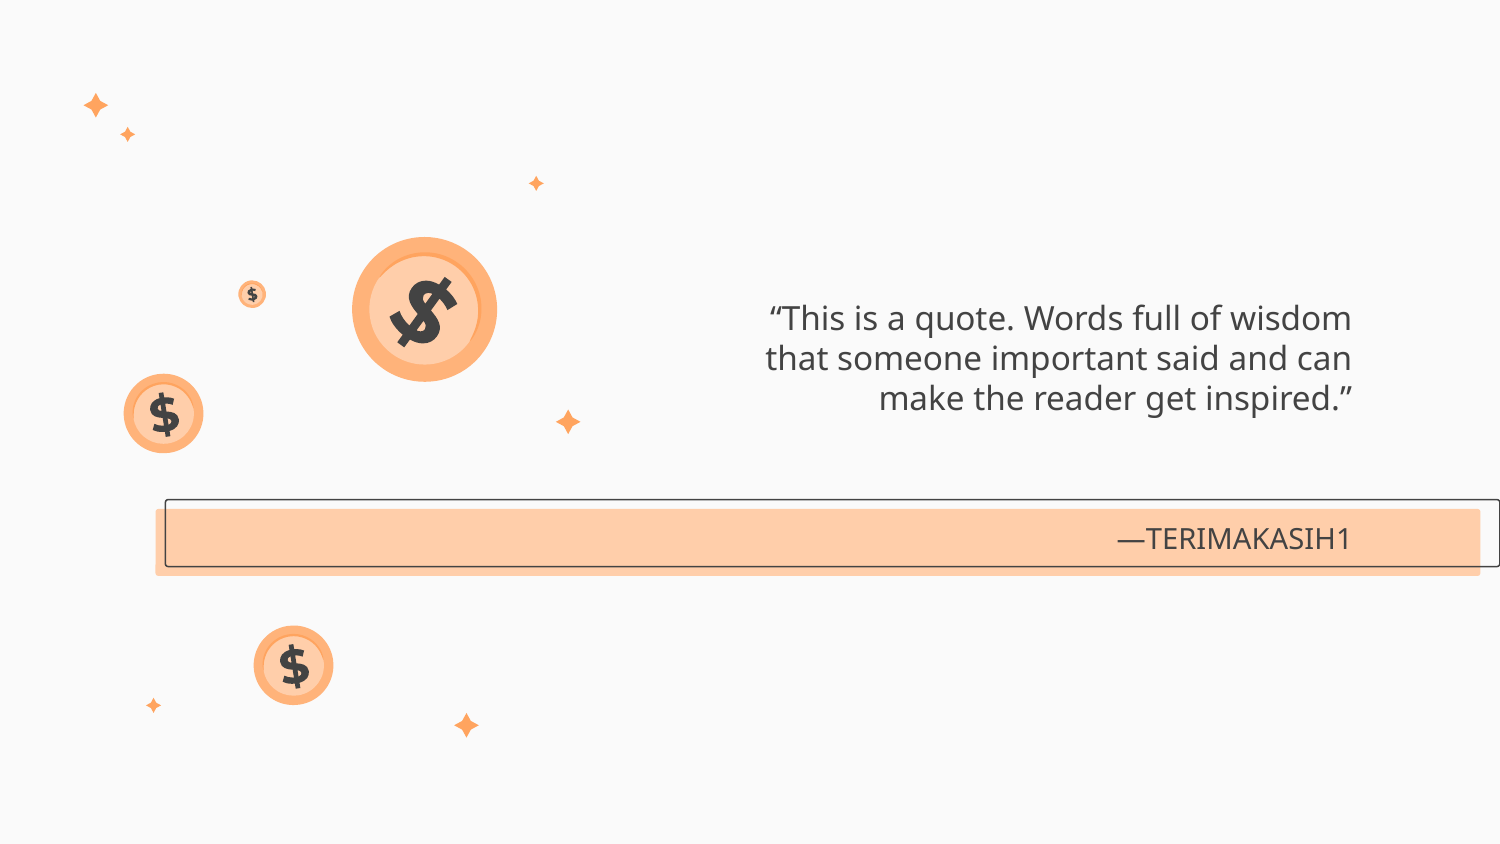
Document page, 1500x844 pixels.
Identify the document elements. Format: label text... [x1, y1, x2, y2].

subtitle “This is a quote. Words full of wisdom that someone important said and can make the reader get inspired.” [689, 307, 1369, 472]
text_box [83, 92, 581, 738]
title —TERIMAKASIH1 [592, 499, 1369, 577]
